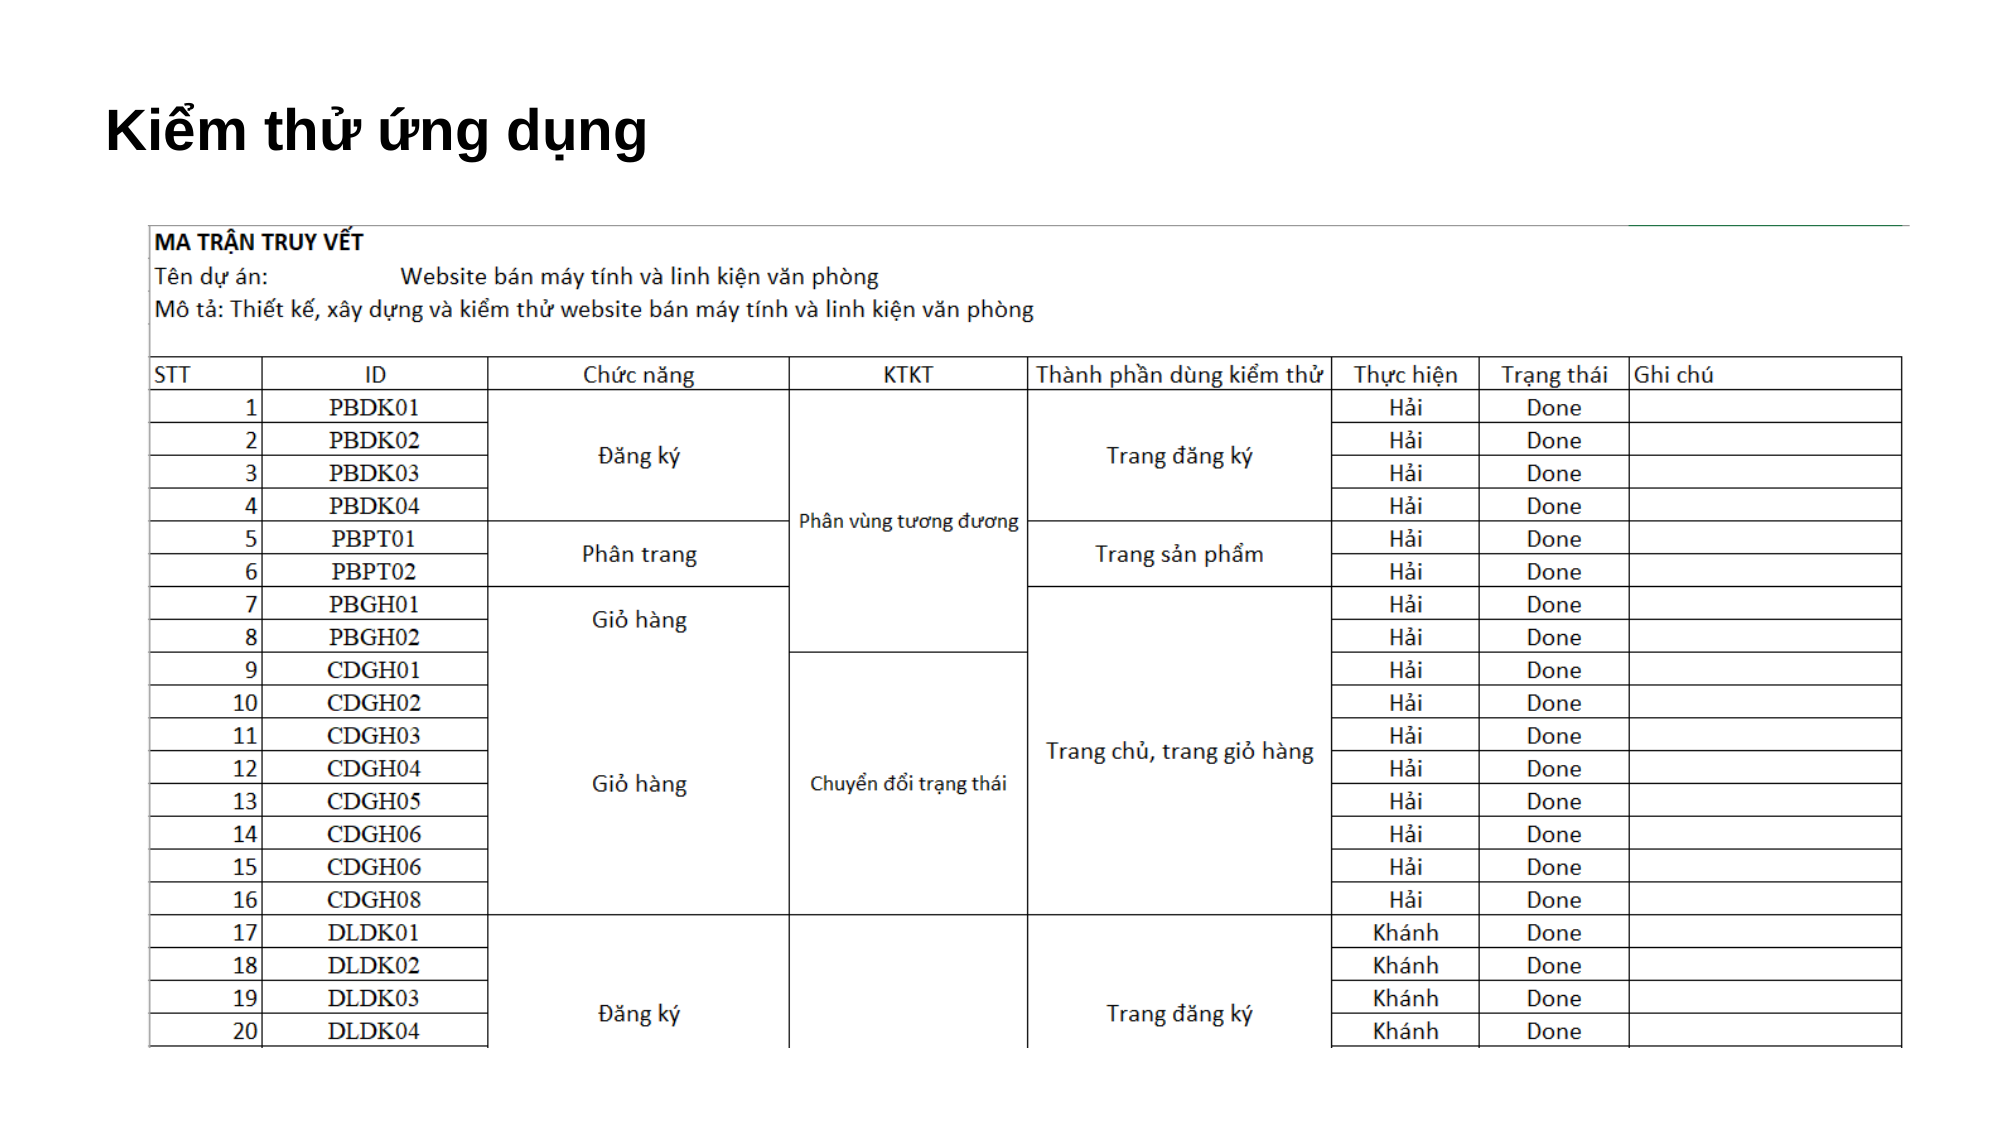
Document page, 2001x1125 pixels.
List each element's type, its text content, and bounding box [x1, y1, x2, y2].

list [147, 225, 1910, 1048]
title Kiểm thử ứng dụng [90, 59, 1910, 204]
